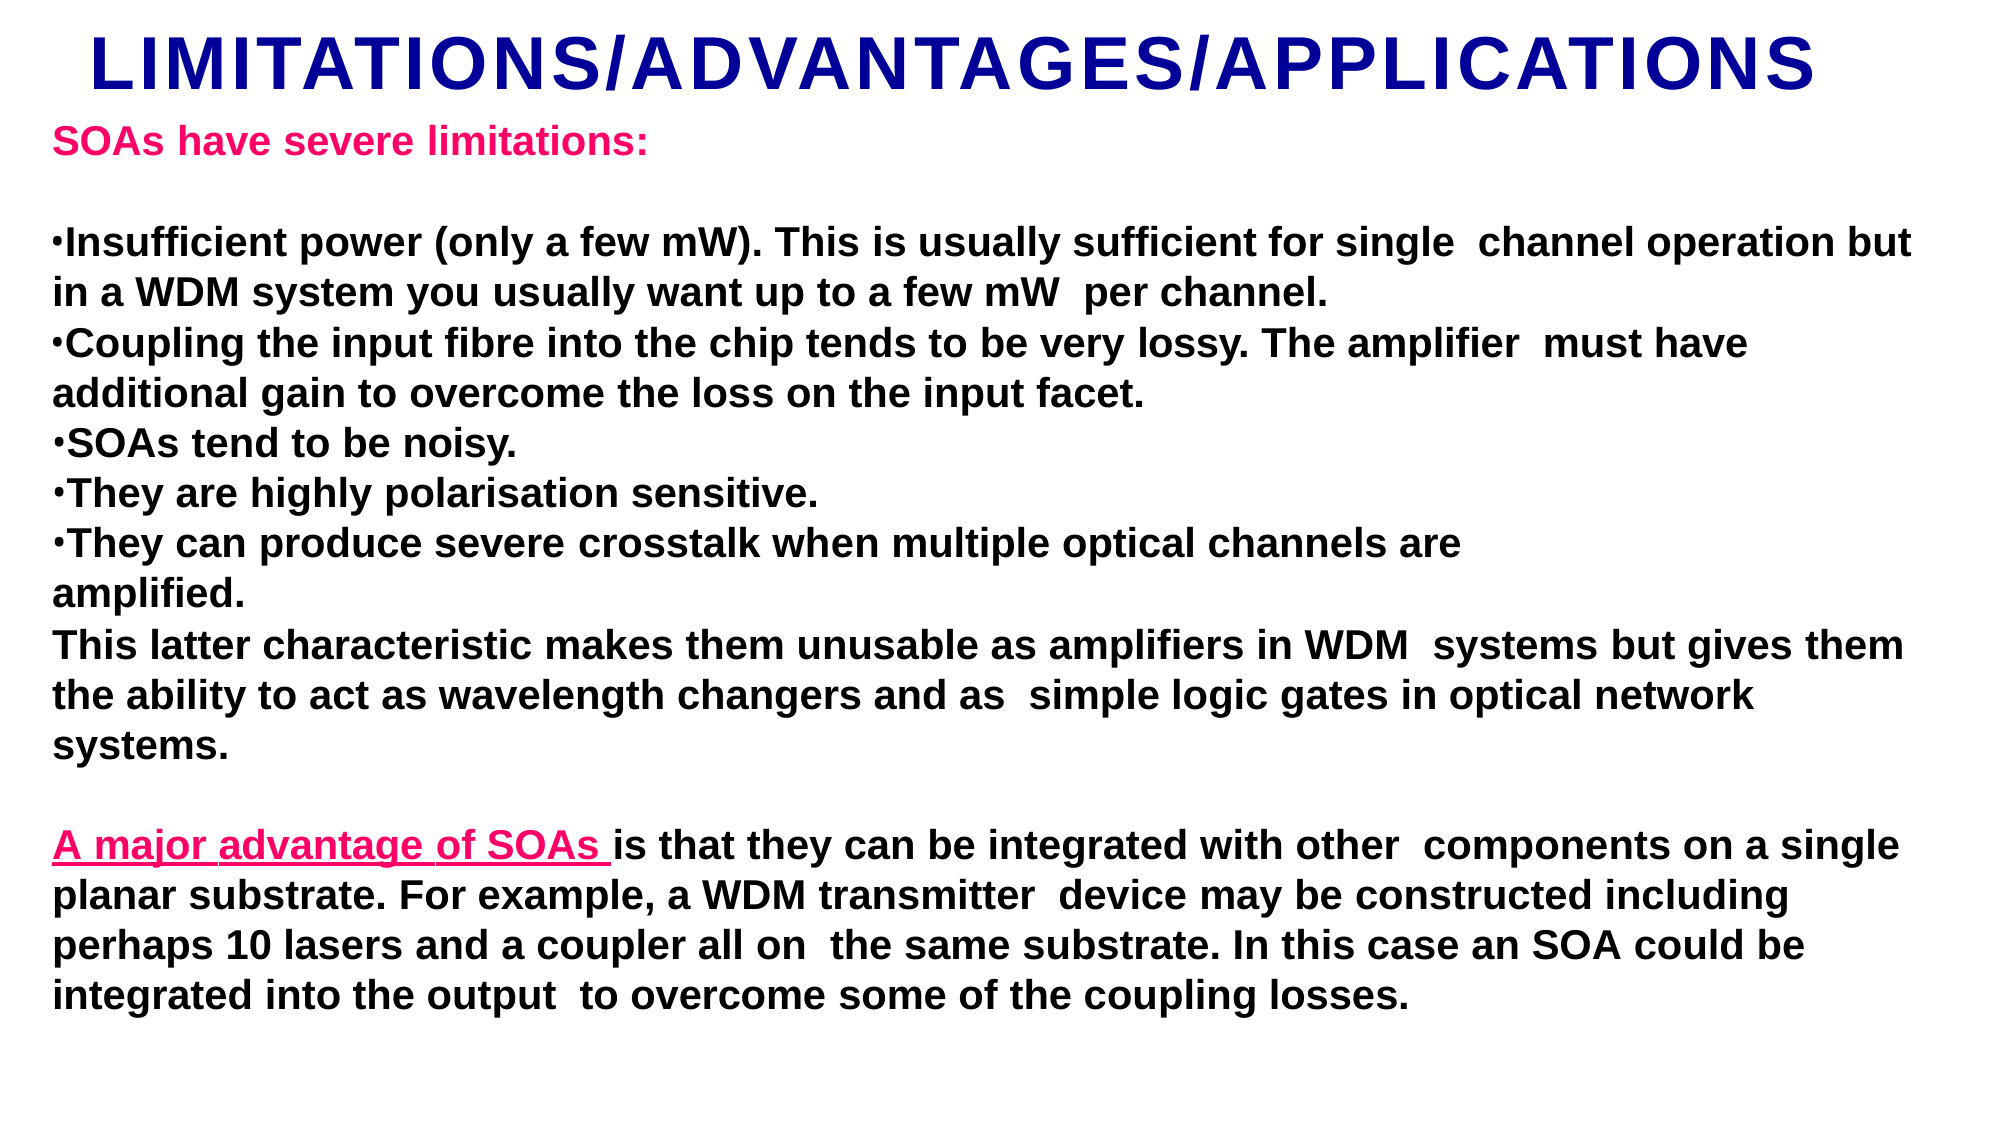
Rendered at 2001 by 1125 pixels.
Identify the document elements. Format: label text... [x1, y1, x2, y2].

title LIMITATIONS/ADVANTAGES/APPLICATIONS [87, 12, 1859, 111]
text_box SOAs have severe limitations: Insufficient power (only a few mW). This is usually sufficient for single channel operation but in a WDM system you usually want up to a few mW per channel. Coupling the input fibre into the chip tends to be very lossy. The amplifier must have additional gain to overcome the loss on the input facet. SOAs tend to be noisy. They are highly polarisation sensitive. They can produce severe crosstalk when multiple optical channels are amplified. This latter characteristic makes them unusable as amplifiers in WDM systems but gives them the ability to act as wavelength changers and as simple logic gates in optical network systems. A major advantage of SOAs is that they can be integrated with other components on a single planar substrate. For example, a WDM transmitter device may be constructed including perhaps 10 lasers and a coupler all on the same substrate. In this case an SOA could be integrated into the output to overcome some of the coupling losses. [50, 111, 1963, 1018]
